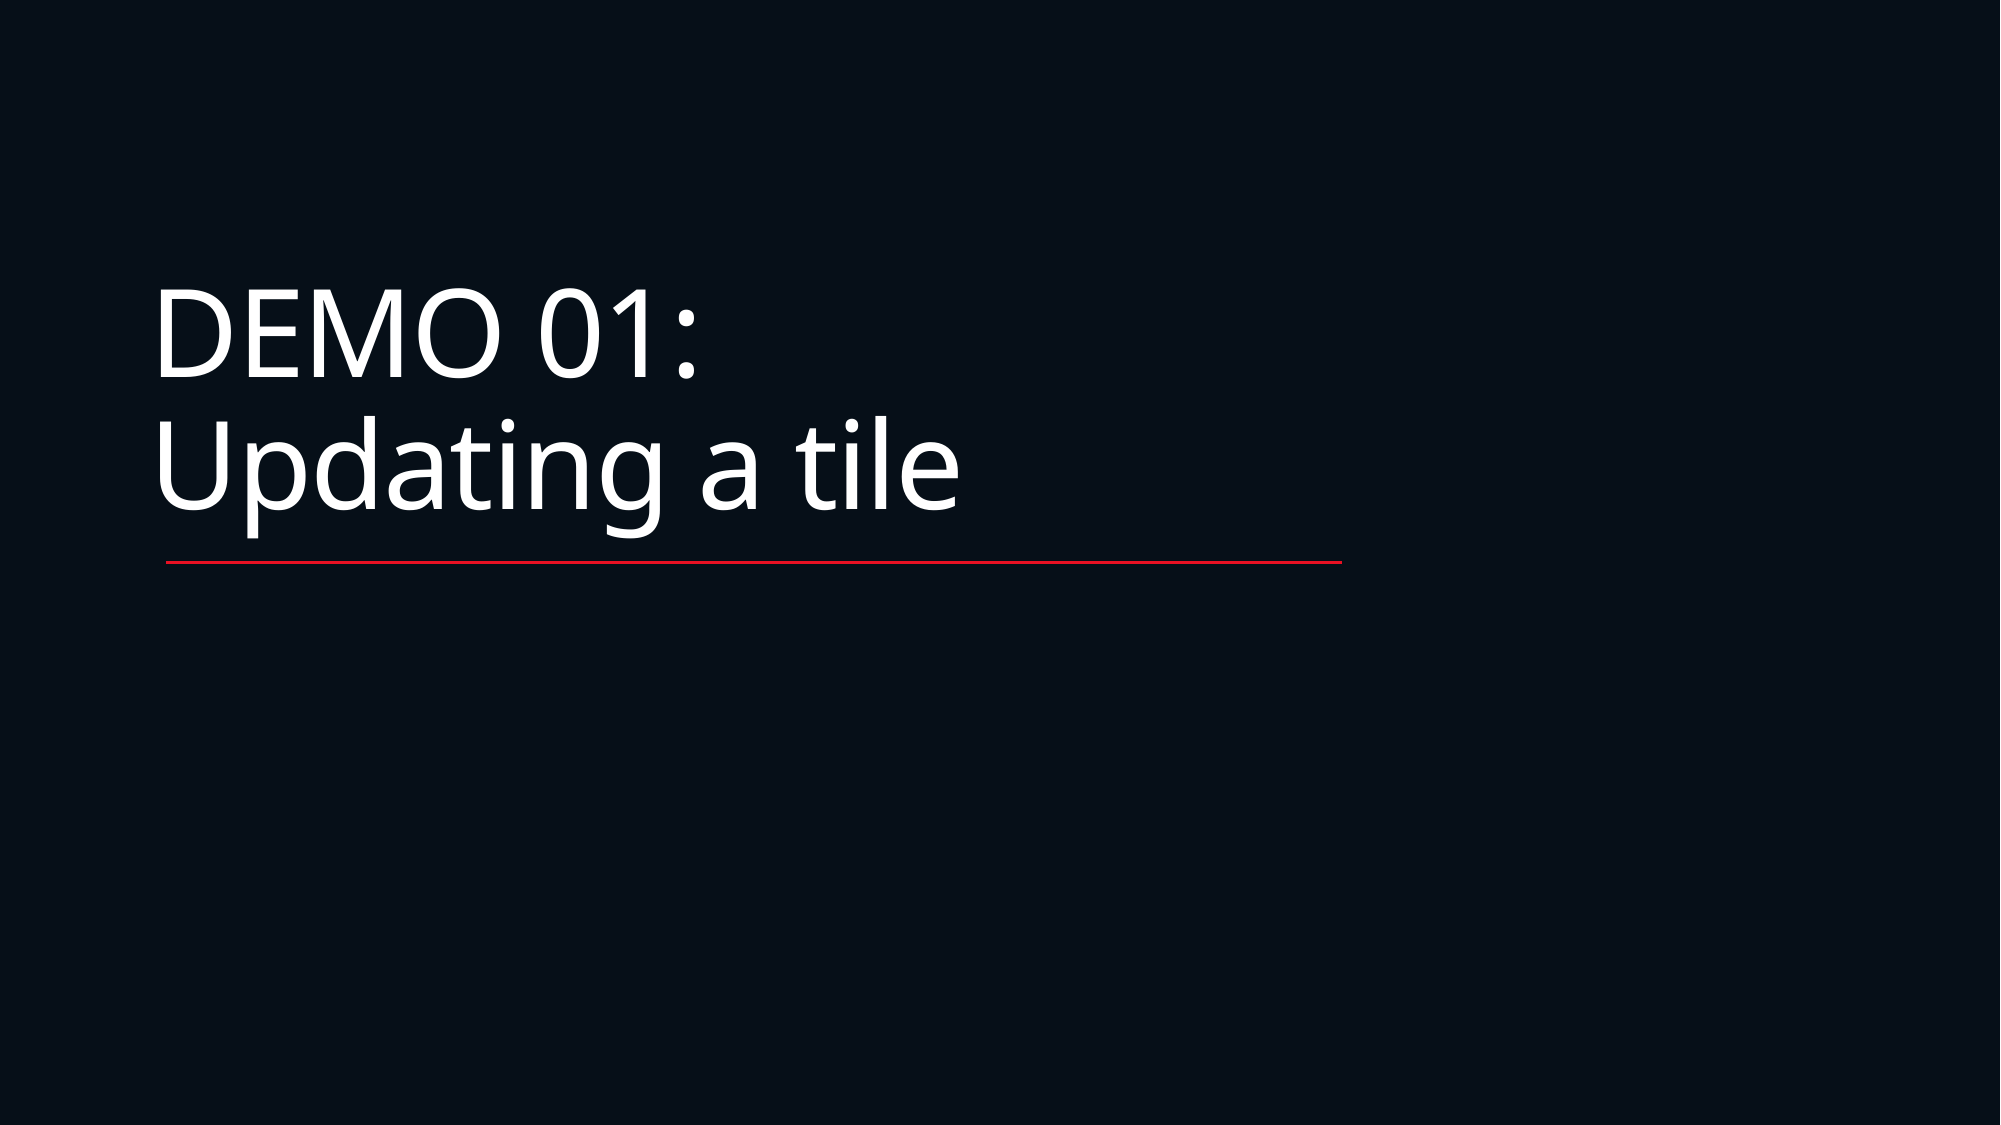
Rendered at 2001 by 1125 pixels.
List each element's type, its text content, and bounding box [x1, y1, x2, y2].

title DEMO 01: Updating a tile [143, 253, 1761, 551]
